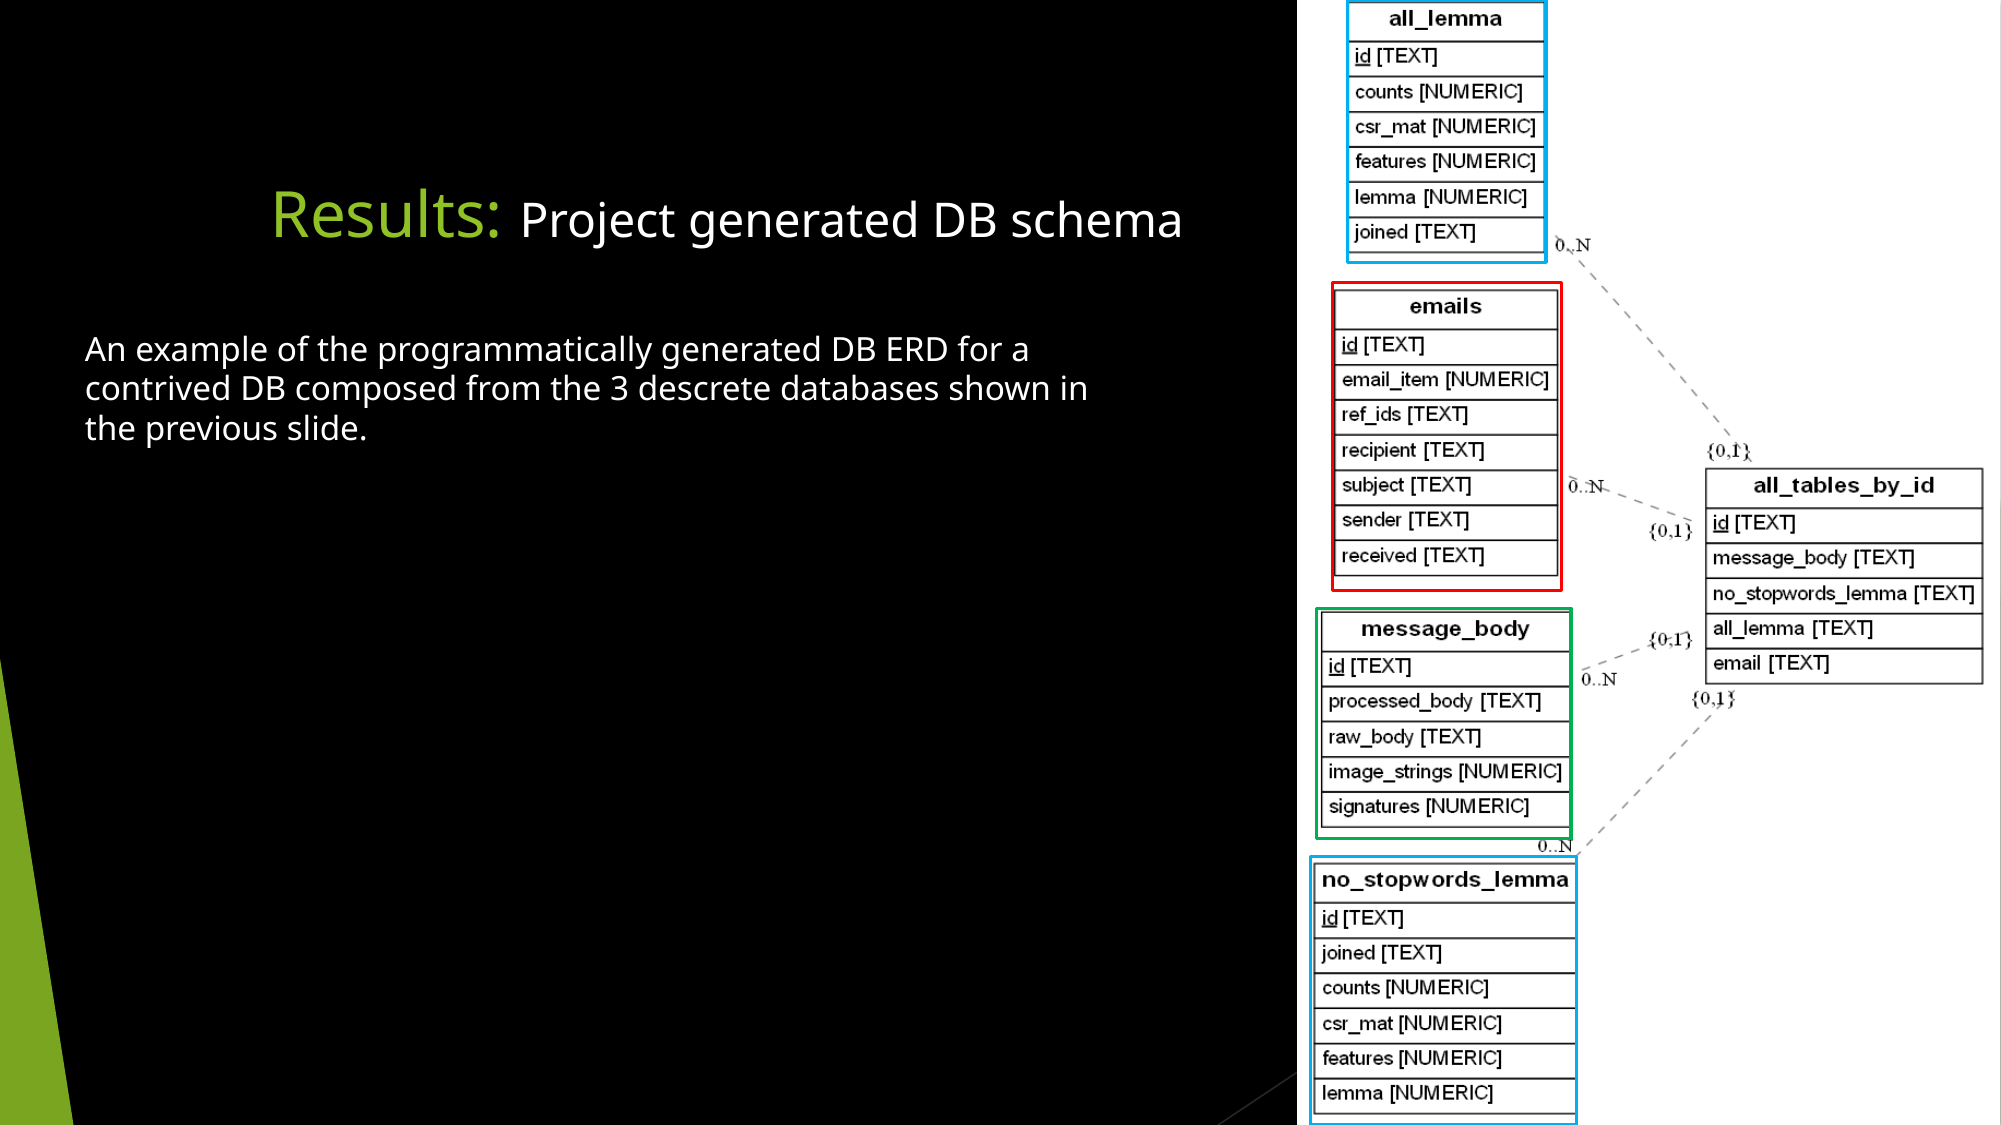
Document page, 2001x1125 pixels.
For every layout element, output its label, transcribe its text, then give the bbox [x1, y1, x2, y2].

picture [1313, 859, 1574, 1122]
text_box An example of the programmatically generated DB ERD for a contrived DB composed from the 3 descrete databases shown in the previous slide. [70, 320, 1130, 455]
title Results: Project generated DB schema [255, 166, 1291, 297]
picture [1296, 0, 2000, 1125]
picture [1350, 3, 1543, 260]
